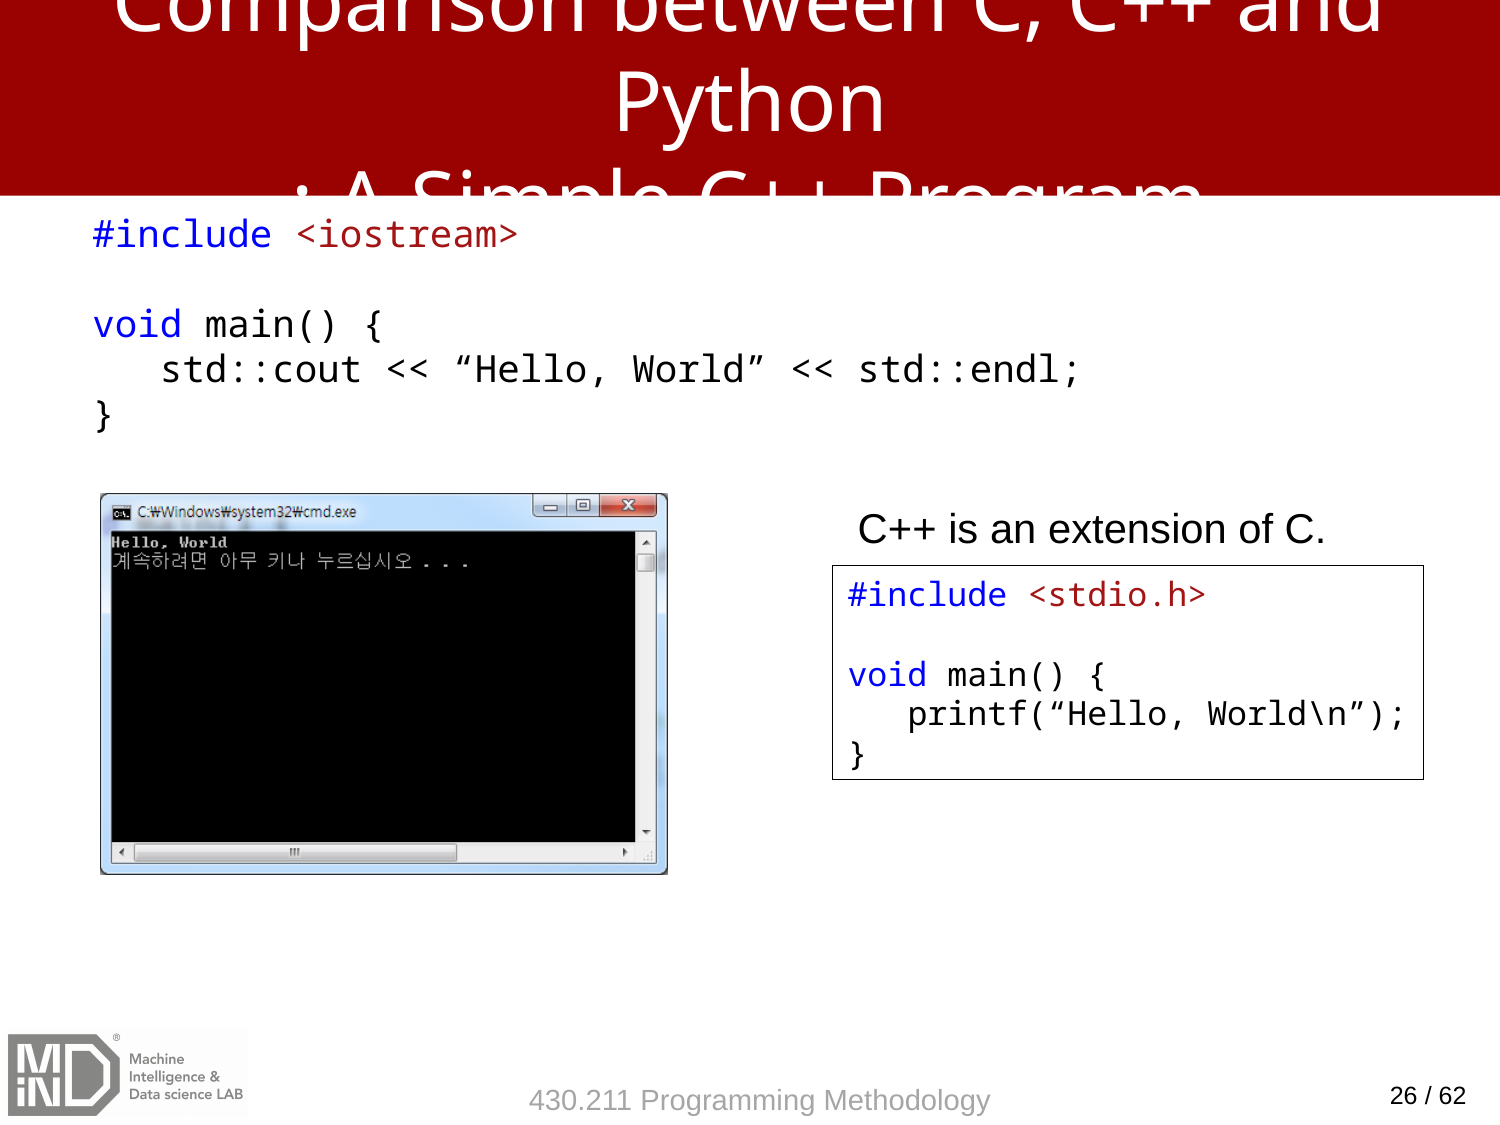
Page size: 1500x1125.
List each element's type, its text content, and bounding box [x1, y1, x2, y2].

text_box #include <iostream> void main() { std::cout << “Hello, World” << std::endl; } [77, 202, 1426, 443]
picture [5, 1029, 249, 1119]
title Comparison between C, C++ and Python : A Simple C++ Program [0, 0, 1500, 196]
text_box #include <stdio.h> void main() { printf(“Hello, World\n”); } [832, 565, 1424, 780]
slide_number 26 / 62 [1144, 1064, 1482, 1125]
text_box C++ is an extension of C. [843, 493, 1342, 559]
picture [100, 493, 668, 875]
